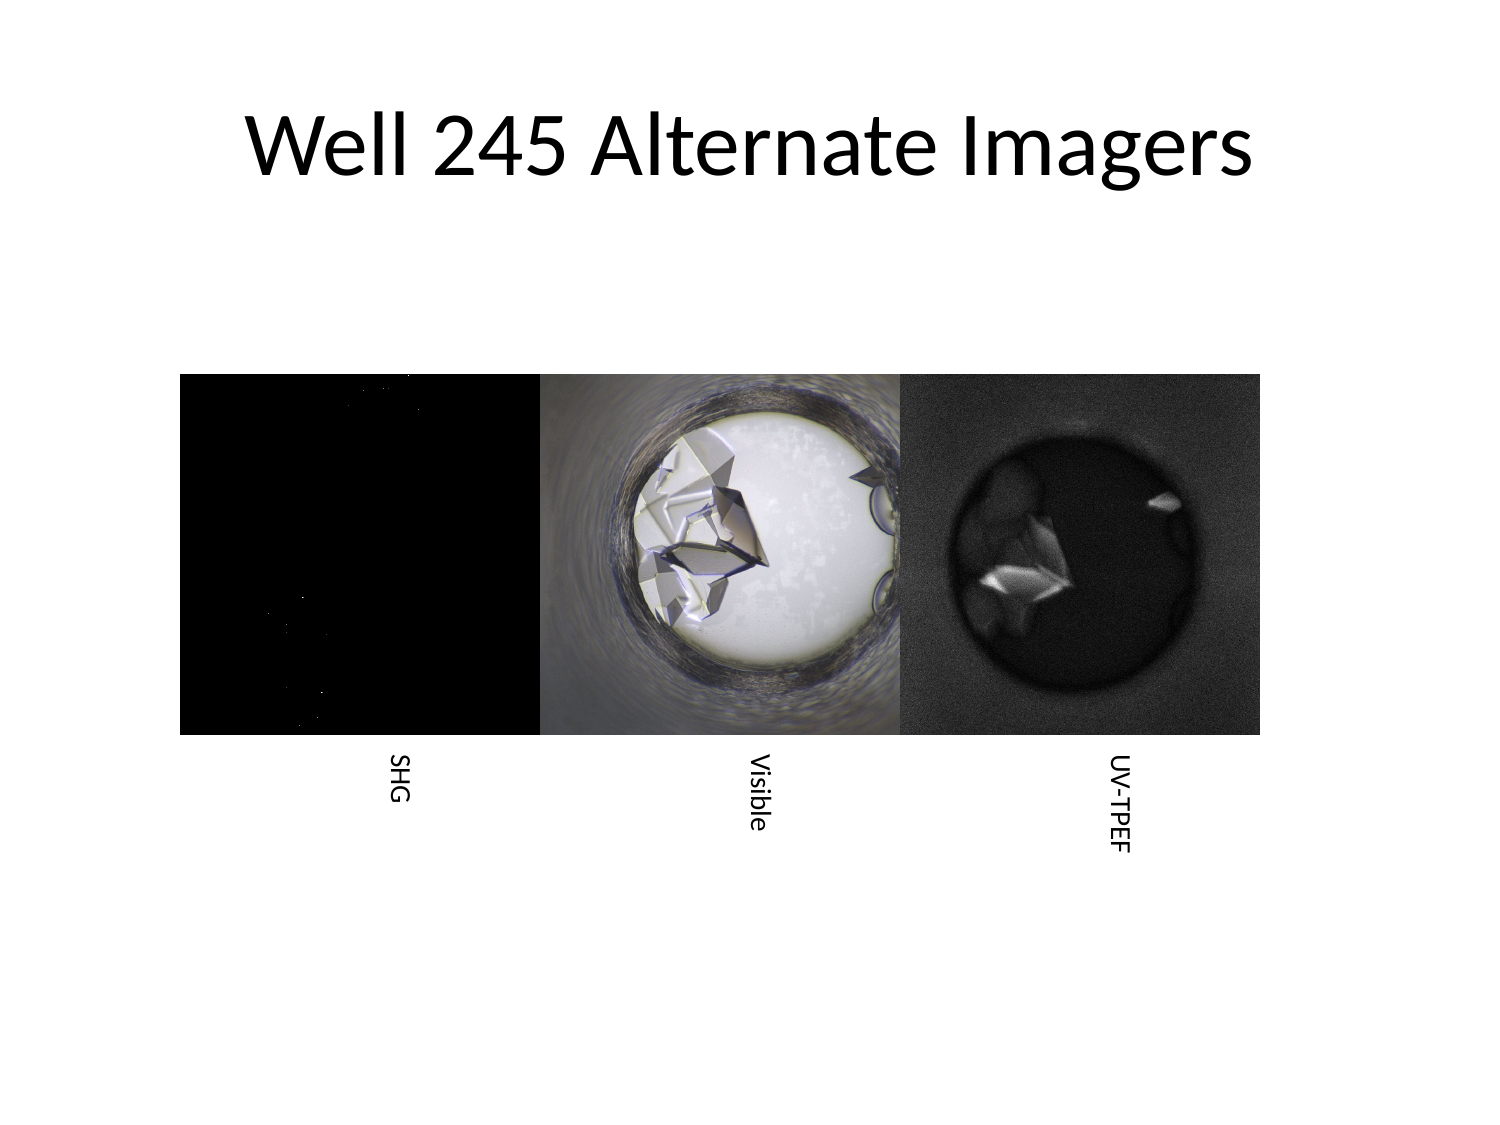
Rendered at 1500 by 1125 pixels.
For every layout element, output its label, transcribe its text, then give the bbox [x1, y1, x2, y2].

picture [179, 374, 1261, 736]
text_box Visible [737, 744, 833, 1100]
title Well 245 Alternate Imagers [75, 45, 1425, 233]
text_box UV-TPEF [1097, 744, 1193, 1100]
text_box SHG [377, 744, 473, 1100]
